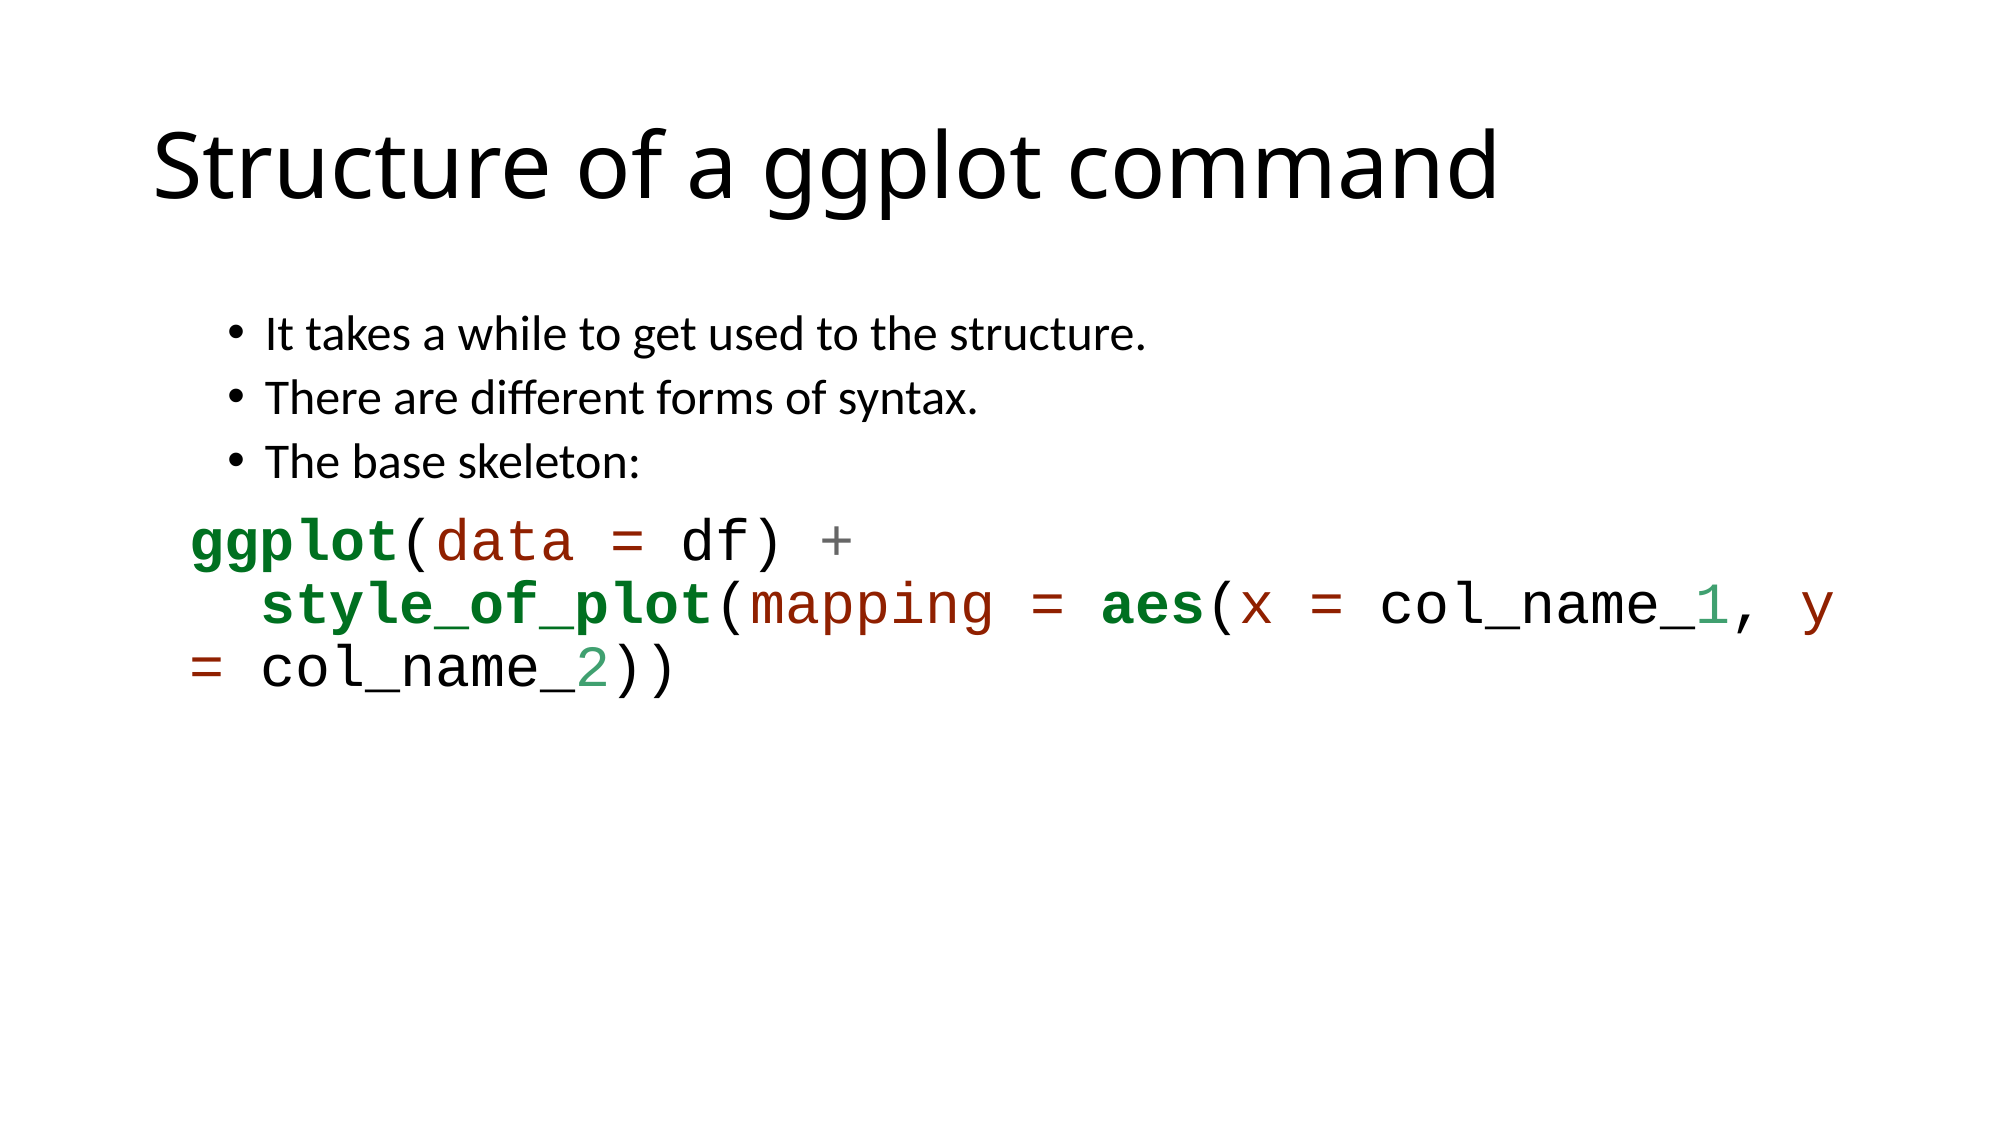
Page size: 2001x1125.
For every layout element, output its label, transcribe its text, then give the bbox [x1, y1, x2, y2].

list It takes a while to get used to the structure. There are different forms of syntax. The base skeleton: ggplot(data = df) + style_of_plot(mapping = aes(x = col_name_1, y = col_name_2)) [137, 299, 1863, 1014]
title Structure of a ggplot command [137, 59, 1863, 278]
